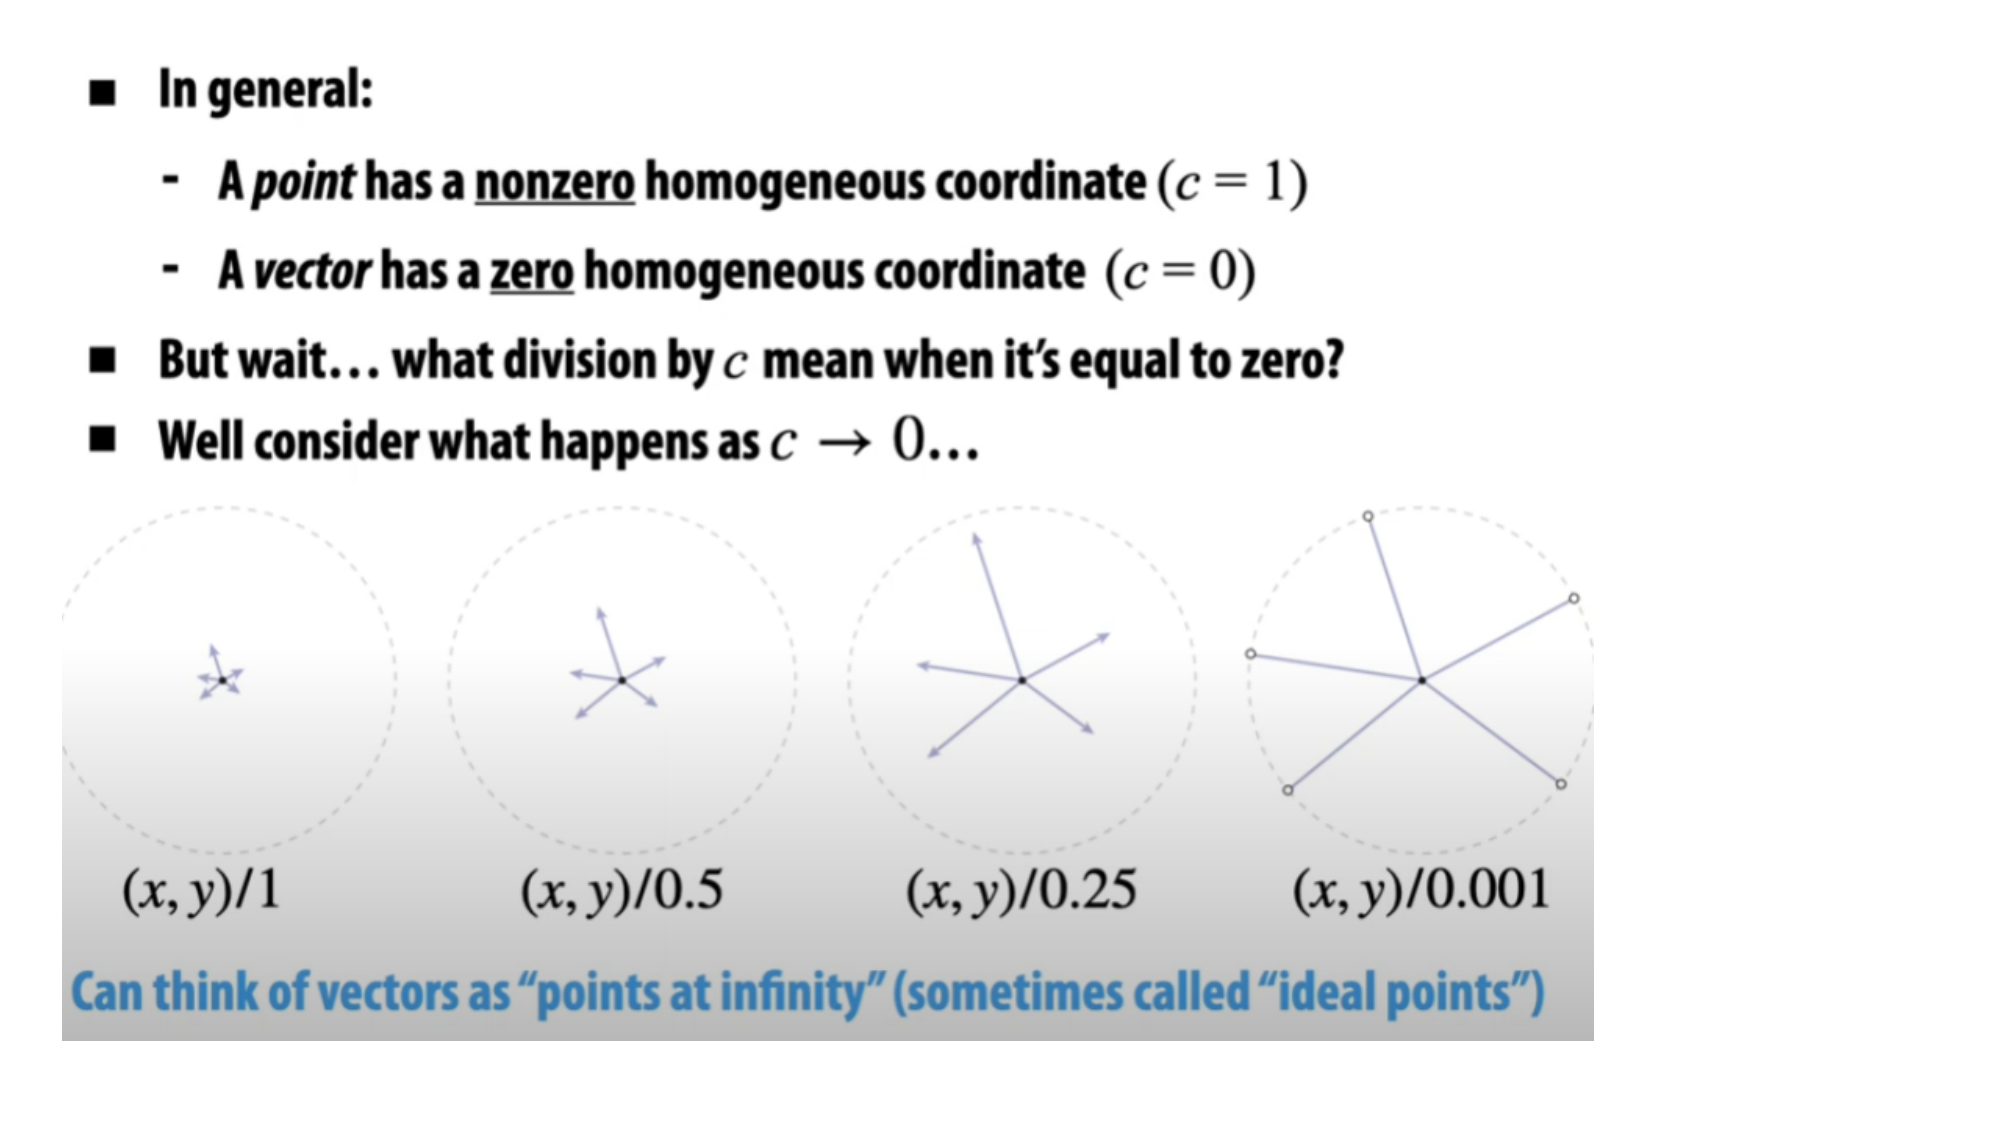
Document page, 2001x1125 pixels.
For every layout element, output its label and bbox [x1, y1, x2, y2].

picture [62, 60, 1594, 1041]
